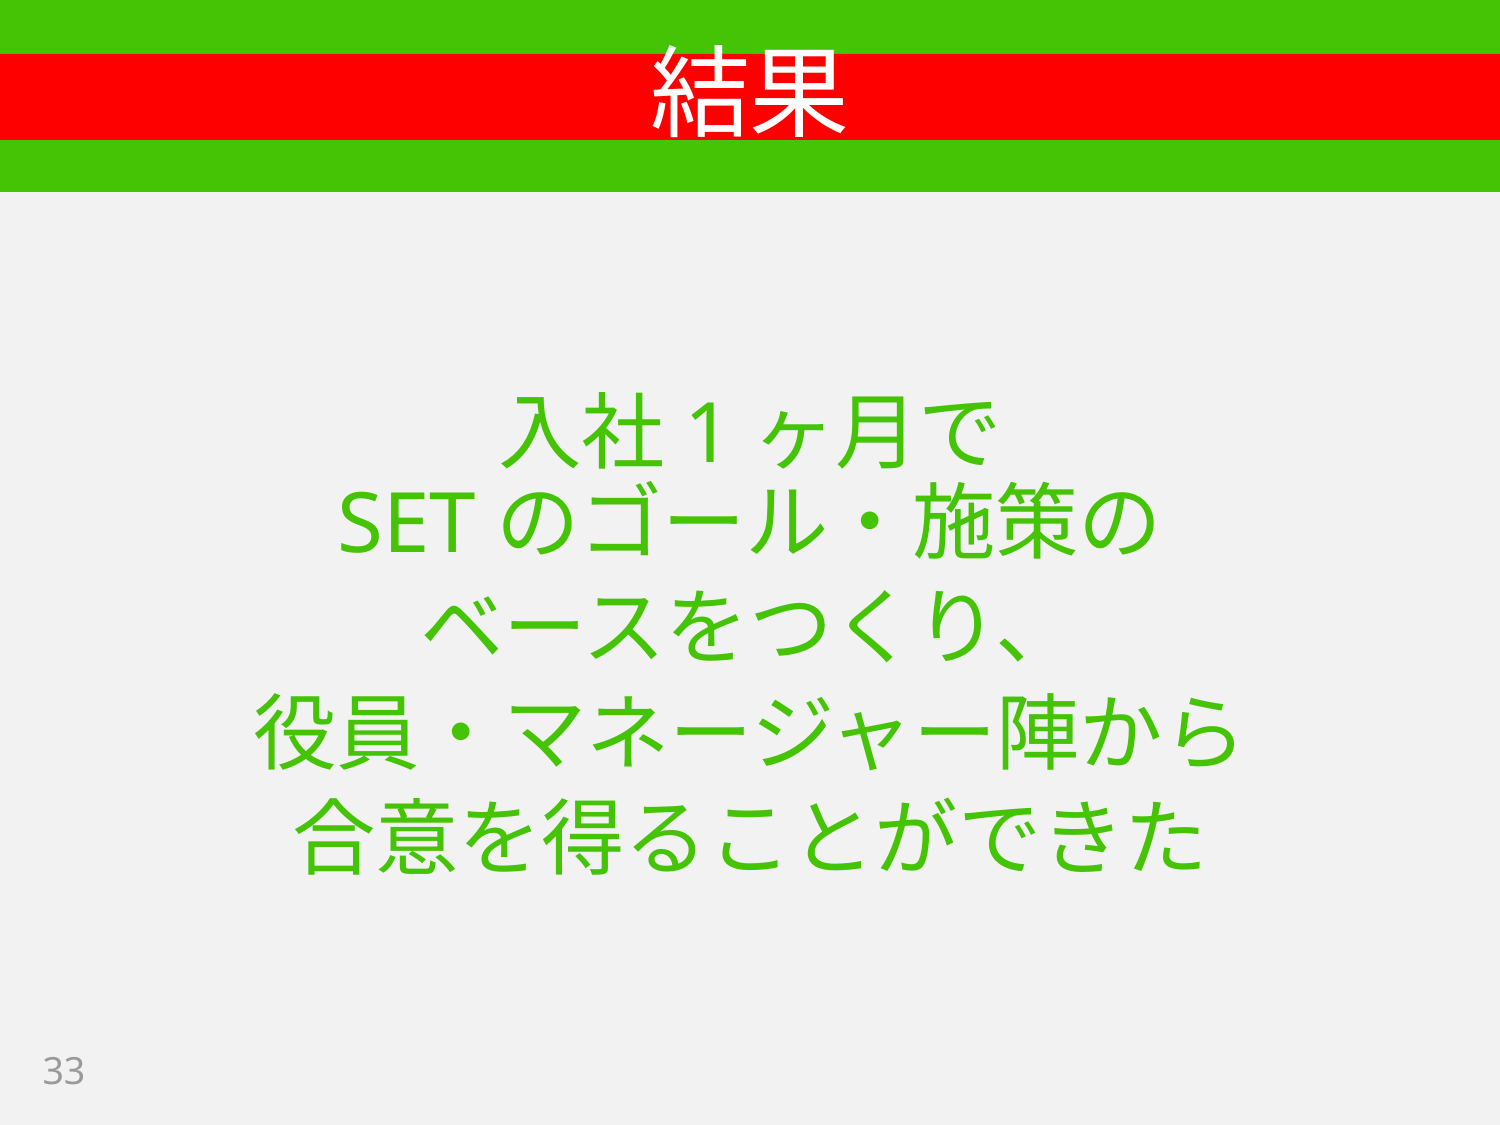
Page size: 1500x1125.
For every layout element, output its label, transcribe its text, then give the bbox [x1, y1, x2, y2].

title 結果 [0, 53, 1500, 140]
list 入社1ヶ月で SETのゴール・施策の ベースをつくり、 役員・マネージャー陣から 合意を得ることができた [103, 277, 1397, 1000]
slide_number 33 [27, 1042, 146, 1102]
